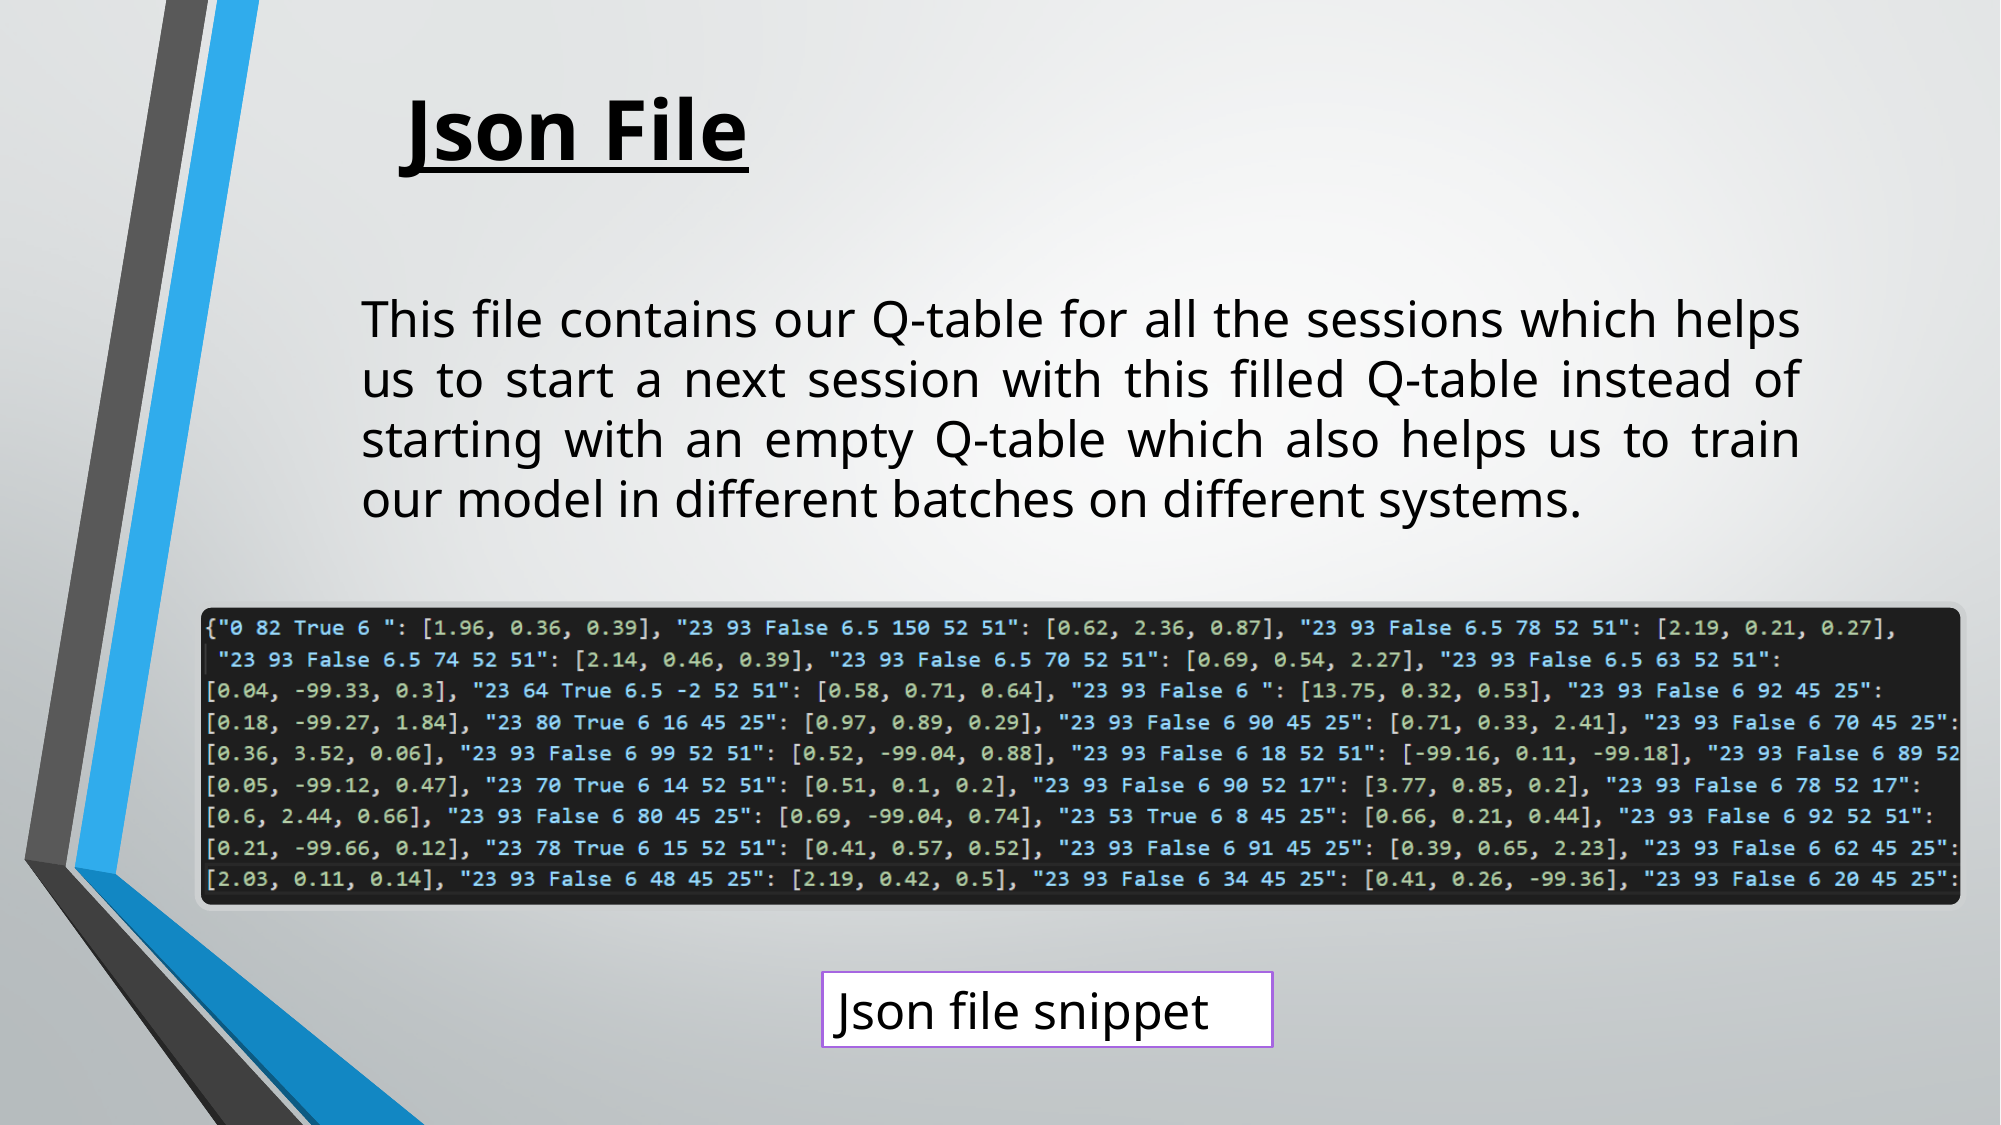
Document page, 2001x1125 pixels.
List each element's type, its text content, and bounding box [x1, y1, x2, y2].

text_box Json File [425, 0, 895, 247]
text_box This file contains our Q-table for all the sessions which helps us to start a next session with this filled Q-table instead of starting with an empty Q-table which also helps us to train our model in different batches on different systems. [425, 247, 1818, 568]
text_box Json file snippet [821, 971, 1274, 1048]
picture [197, 604, 1964, 909]
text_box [24, 0, 425, 1125]
